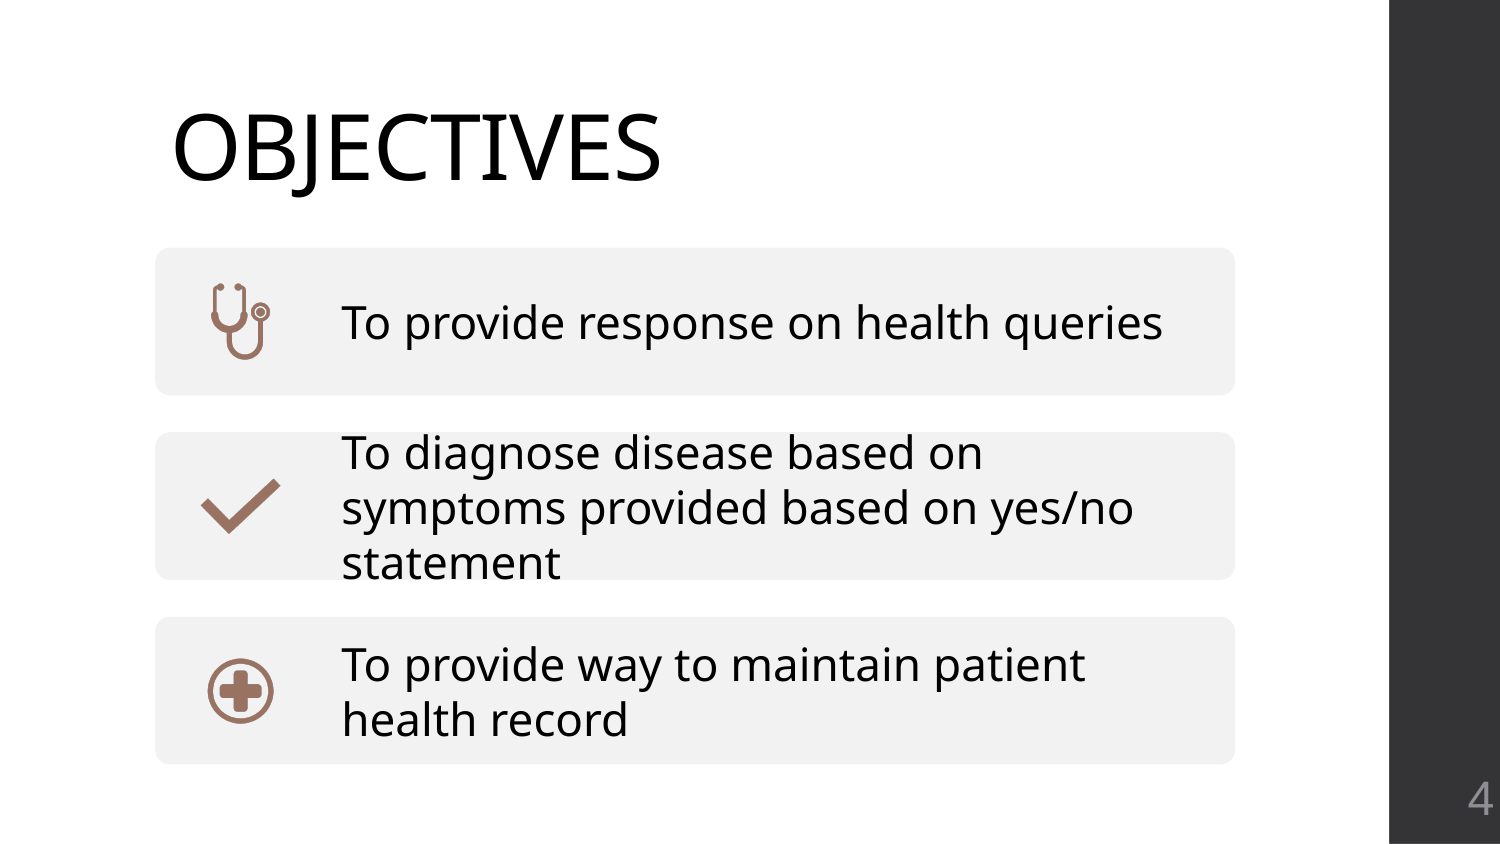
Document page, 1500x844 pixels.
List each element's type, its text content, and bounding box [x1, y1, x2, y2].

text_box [154, 247, 1236, 765]
slide_number 4 [1389, 759, 1500, 833]
text_box [1388, 0, 1500, 844]
title OBJECTIVES [155, 45, 1348, 209]
